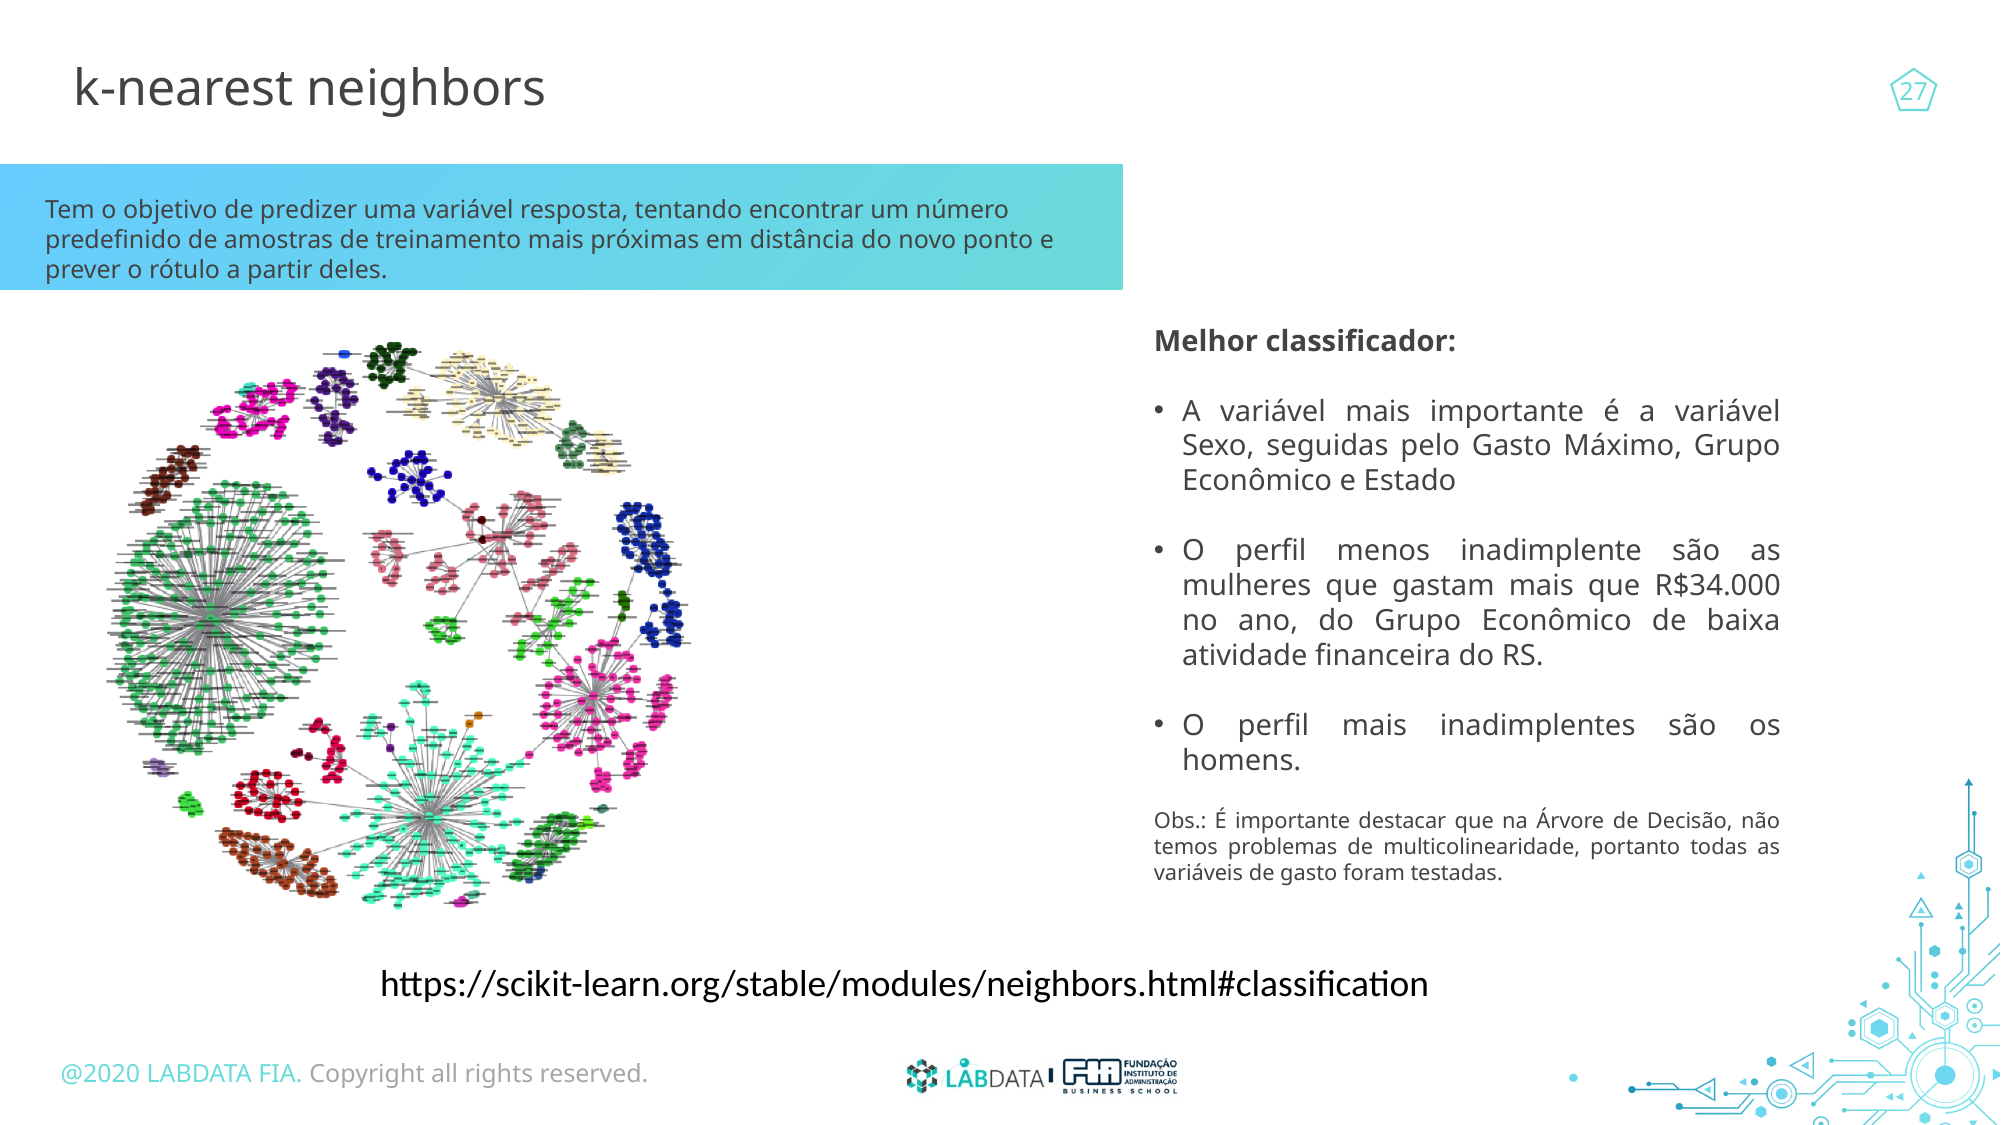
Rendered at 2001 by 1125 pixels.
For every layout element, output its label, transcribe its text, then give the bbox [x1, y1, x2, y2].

text_box [0, 163, 1123, 290]
text_box 27 [1873, 62, 1943, 123]
text_box k-nearest neighbors [58, 27, 1146, 145]
picture [58, 334, 741, 924]
text_box Tem o objetivo de predizer uma variável resposta, tentando encontrar um número predefinido de amostras de treinamento mais próximas em distância do novo ponto e prever o rótulo a partir deles. [30, 186, 1140, 292]
text_box Melhor classificador: A variável mais importante é a variável Sexo, seguidas pelo Gasto Máximo, Grupo Econômico e Estado O perfil menos inadimplente são as mulheres que gastam mais que R$34.000 no ano, do Grupo Econômico de baixa atividade financeira do RS. O perfil mais inadimplentes são os homens. Obs.: É importante destacar que na Árvore de Decisão, não temos problemas de multicolinearidade, portanto todas as variáveis de gasto foram testadas. [1139, 314, 1796, 893]
picture [902, 1046, 1183, 1101]
text_box https://scikit-learn.org/stable/modules/neighbors.html#classification [365, 951, 1506, 1012]
text_box [1890, 67, 1938, 112]
picture [1569, 778, 2000, 1125]
slide_number @2020 LABDATA FIA. Copyright all rights reserved. [45, 1042, 721, 1103]
